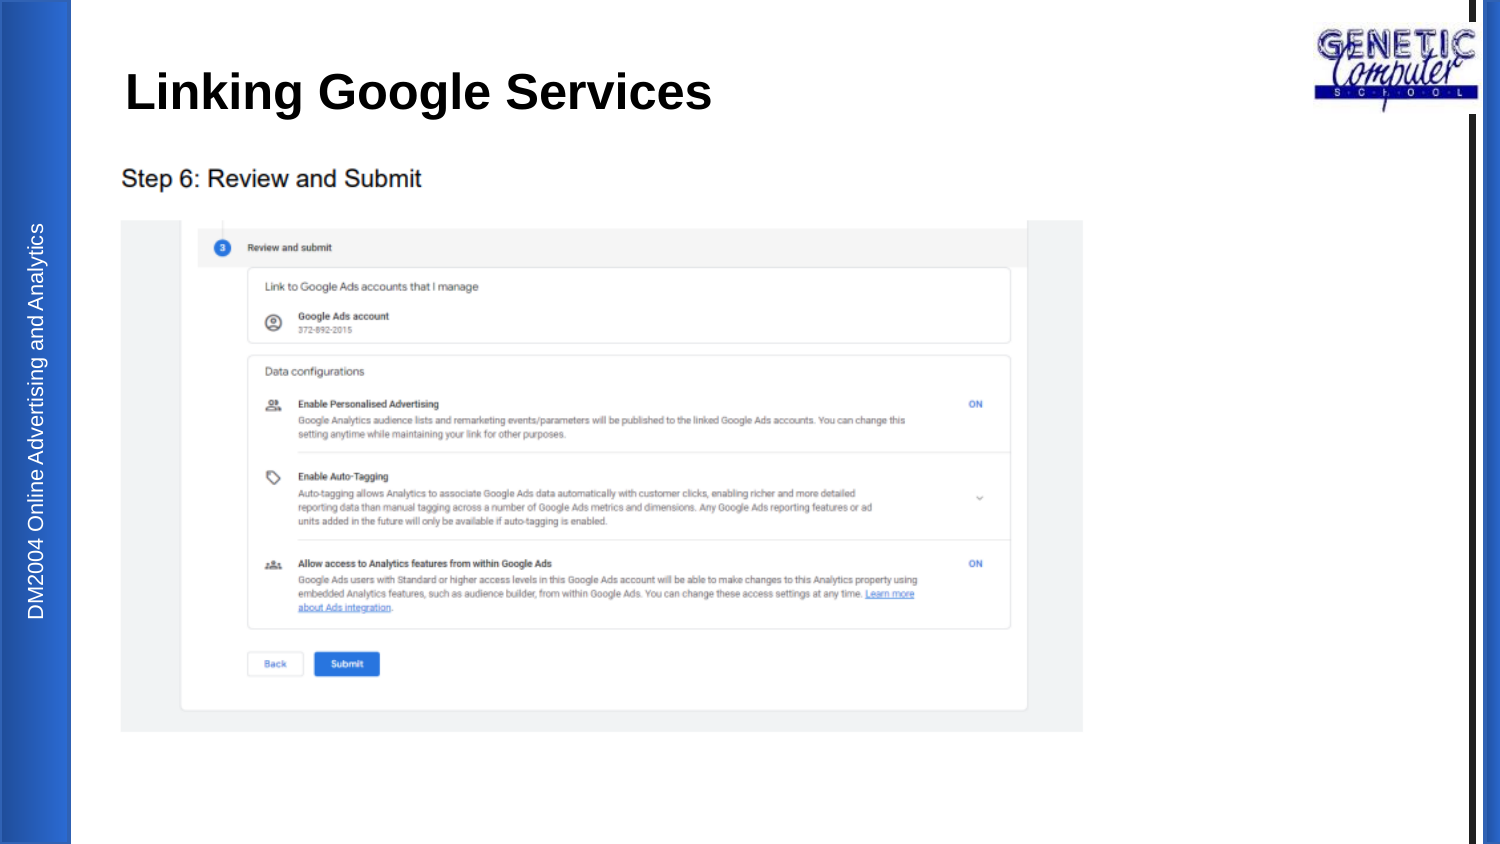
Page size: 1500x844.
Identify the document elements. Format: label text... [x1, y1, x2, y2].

title Linking Google Services [109, 43, 1404, 135]
picture [109, 157, 1103, 756]
picture [1313, 22, 1482, 114]
